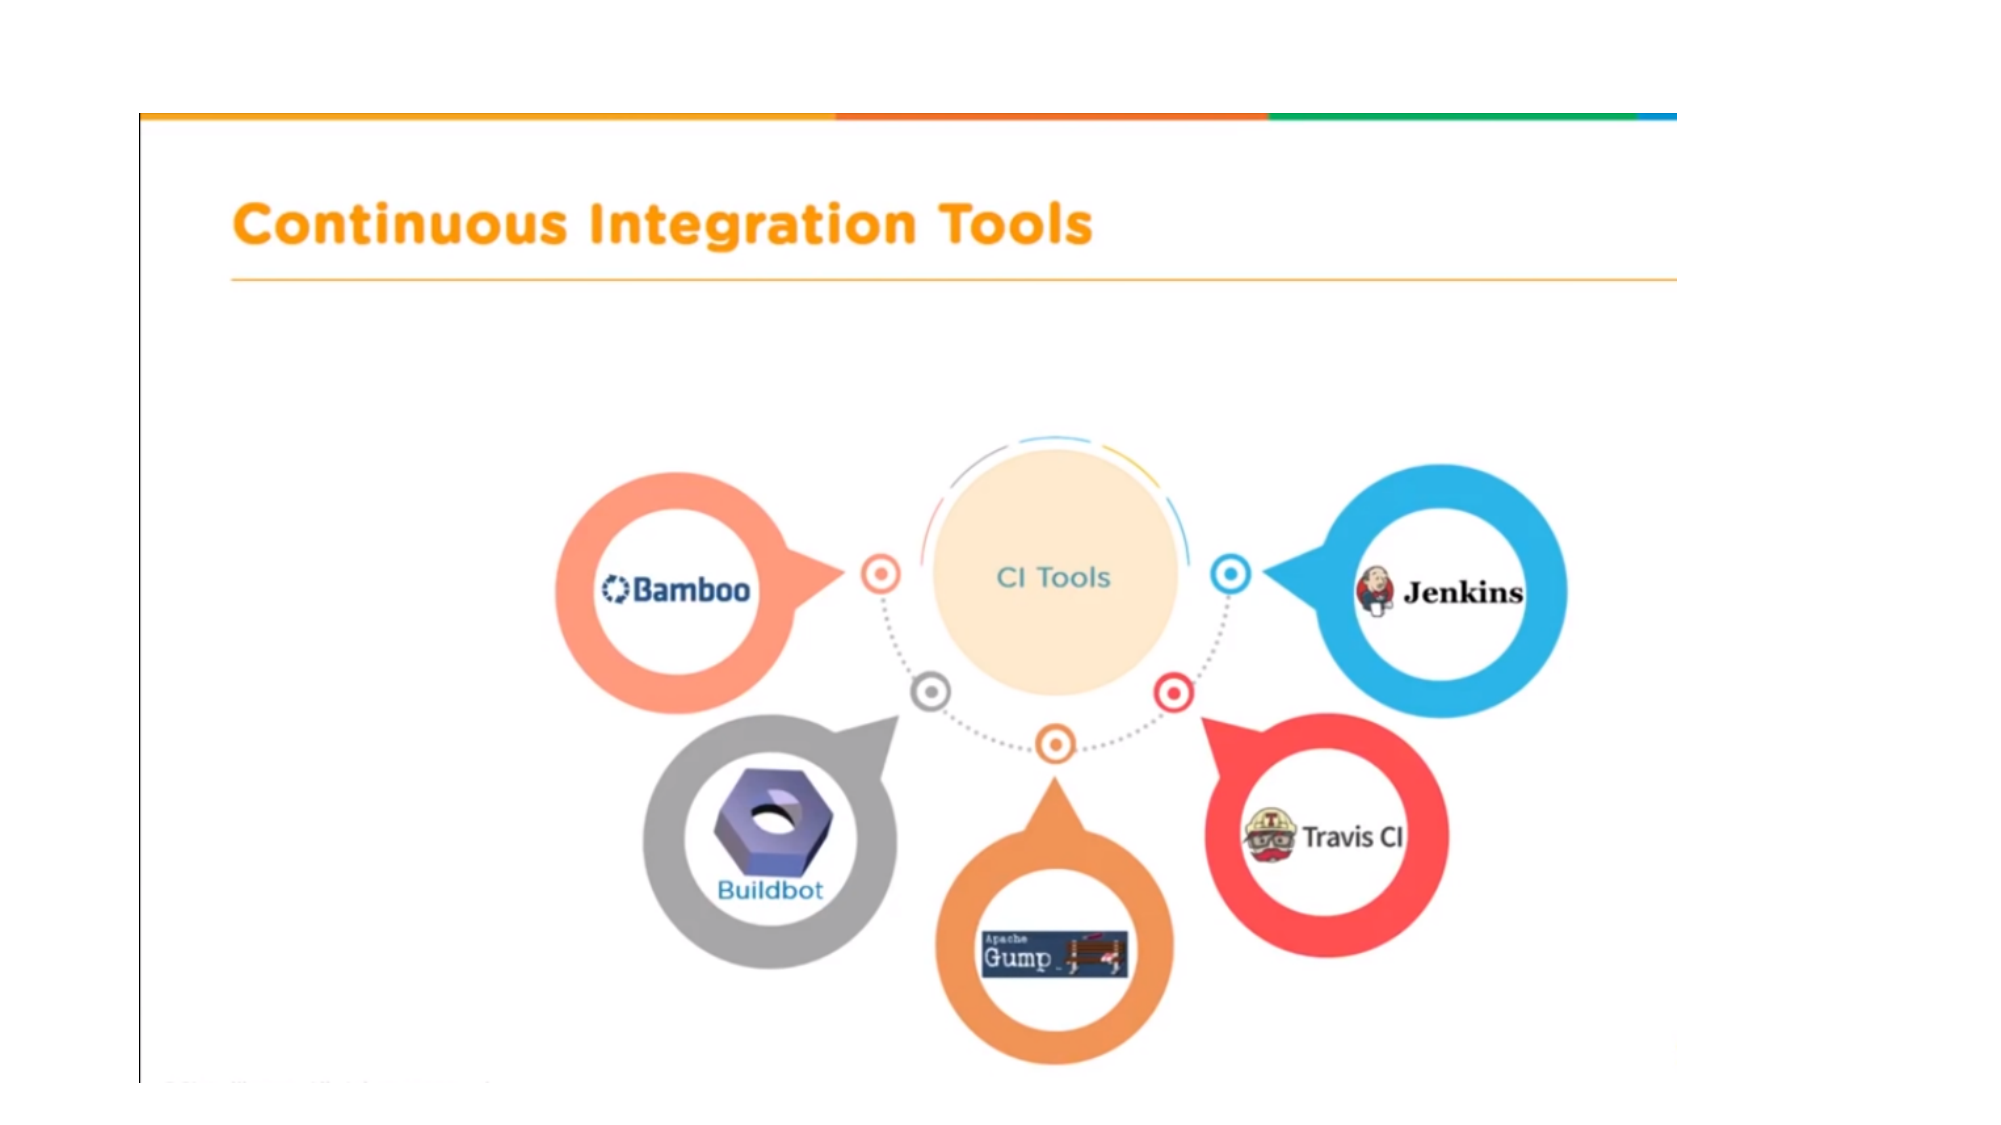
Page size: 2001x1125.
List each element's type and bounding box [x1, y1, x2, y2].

list [139, 113, 1677, 1083]
